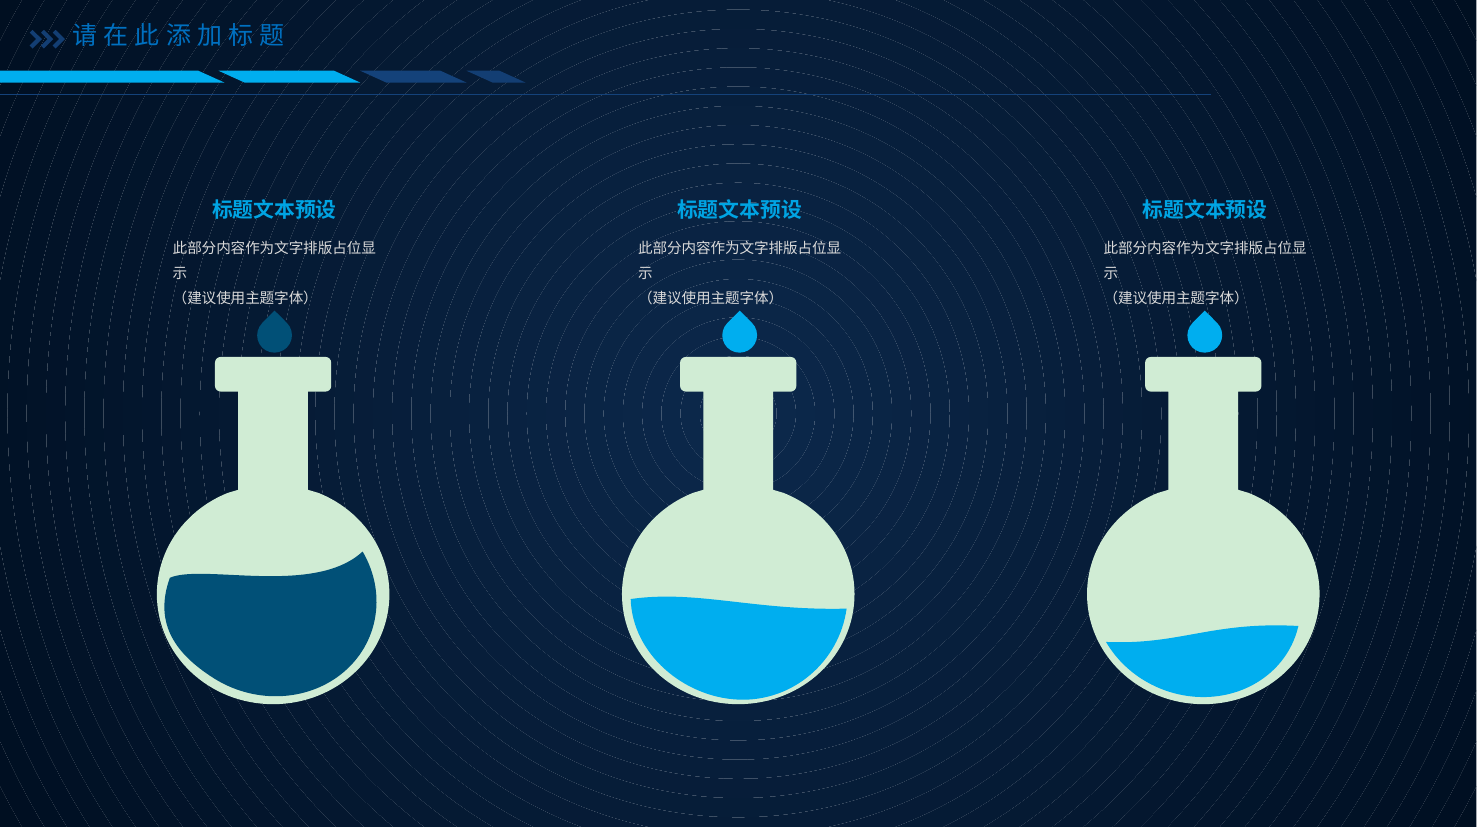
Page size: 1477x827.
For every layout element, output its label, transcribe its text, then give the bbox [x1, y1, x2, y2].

text_box 请在此添加标题 [57, 11, 300, 57]
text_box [29, 29, 65, 49]
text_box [132, 184, 1348, 705]
text_box [218, 69, 361, 84]
text_box [359, 69, 467, 84]
text_box [466, 69, 527, 84]
text_box [0, 69, 225, 84]
